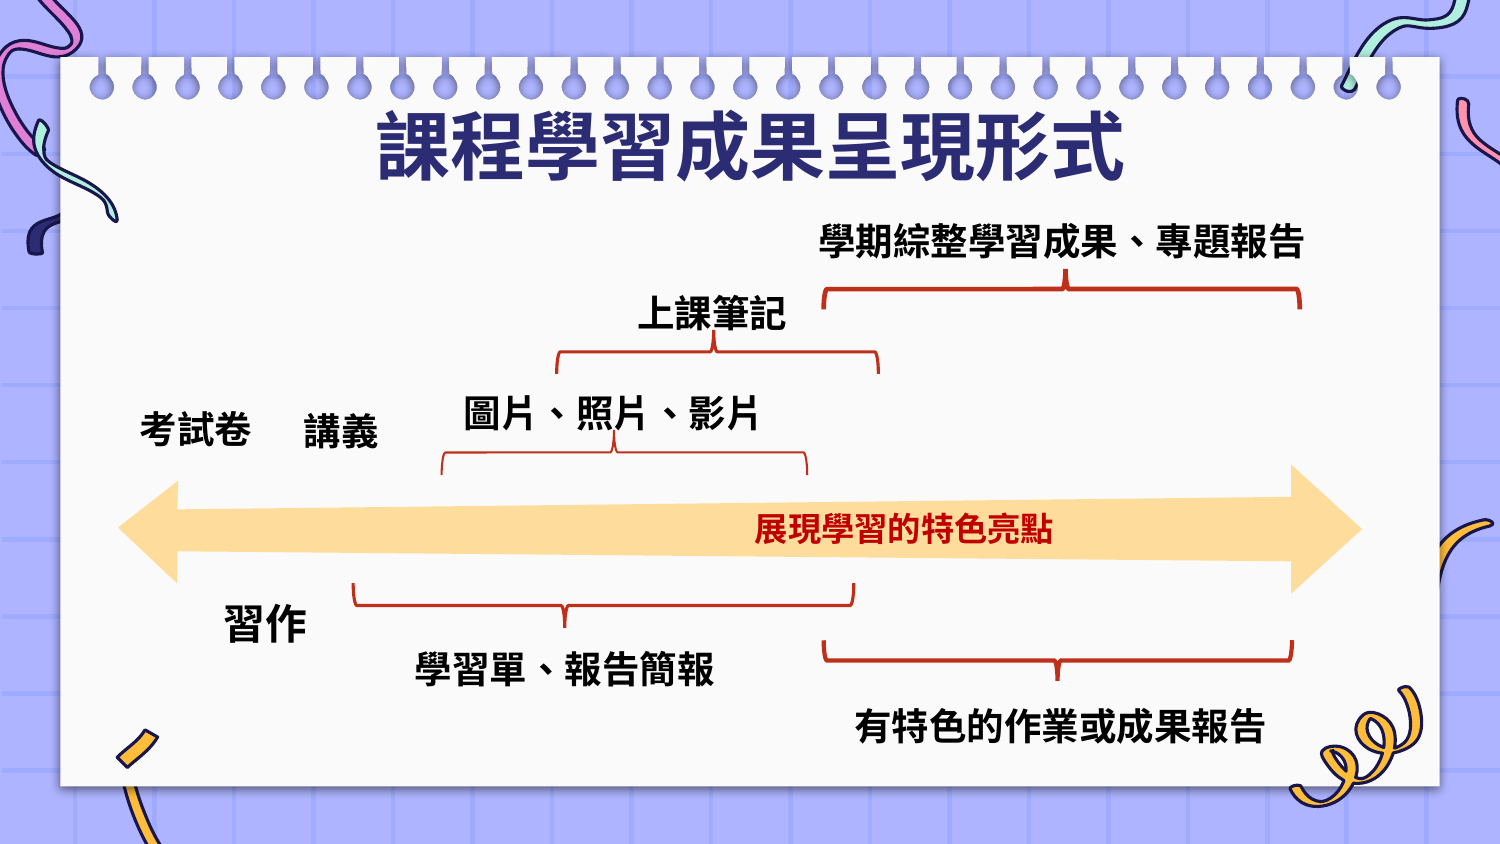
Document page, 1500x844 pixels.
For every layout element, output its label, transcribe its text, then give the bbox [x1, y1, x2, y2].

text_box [117, 196, 1363, 751]
title 課程學習成果呈現形式 [301, 96, 1199, 194]
